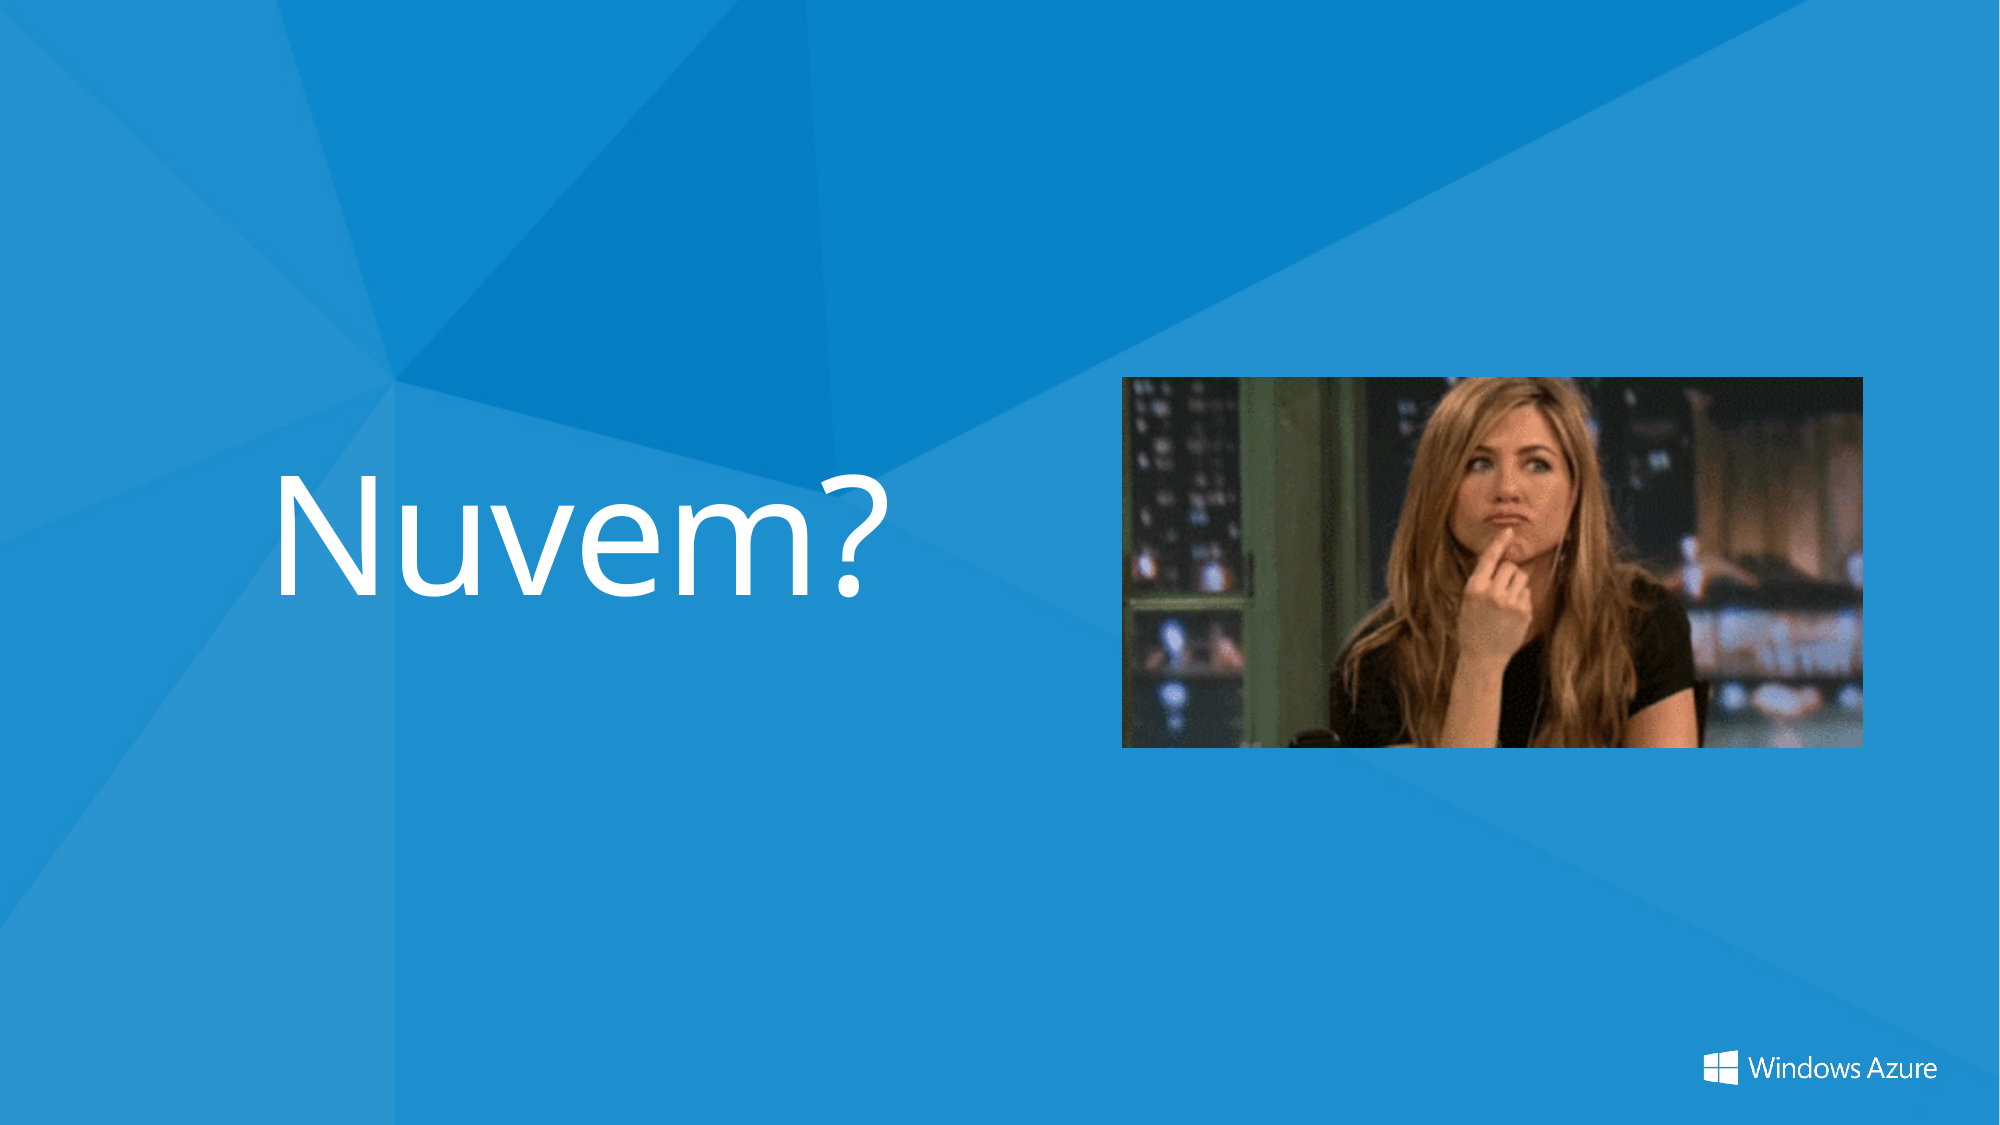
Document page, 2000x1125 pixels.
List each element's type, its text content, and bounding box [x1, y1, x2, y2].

picture [0, 0, 2000, 1125]
title Nuvem? [0, 451, 1117, 636]
